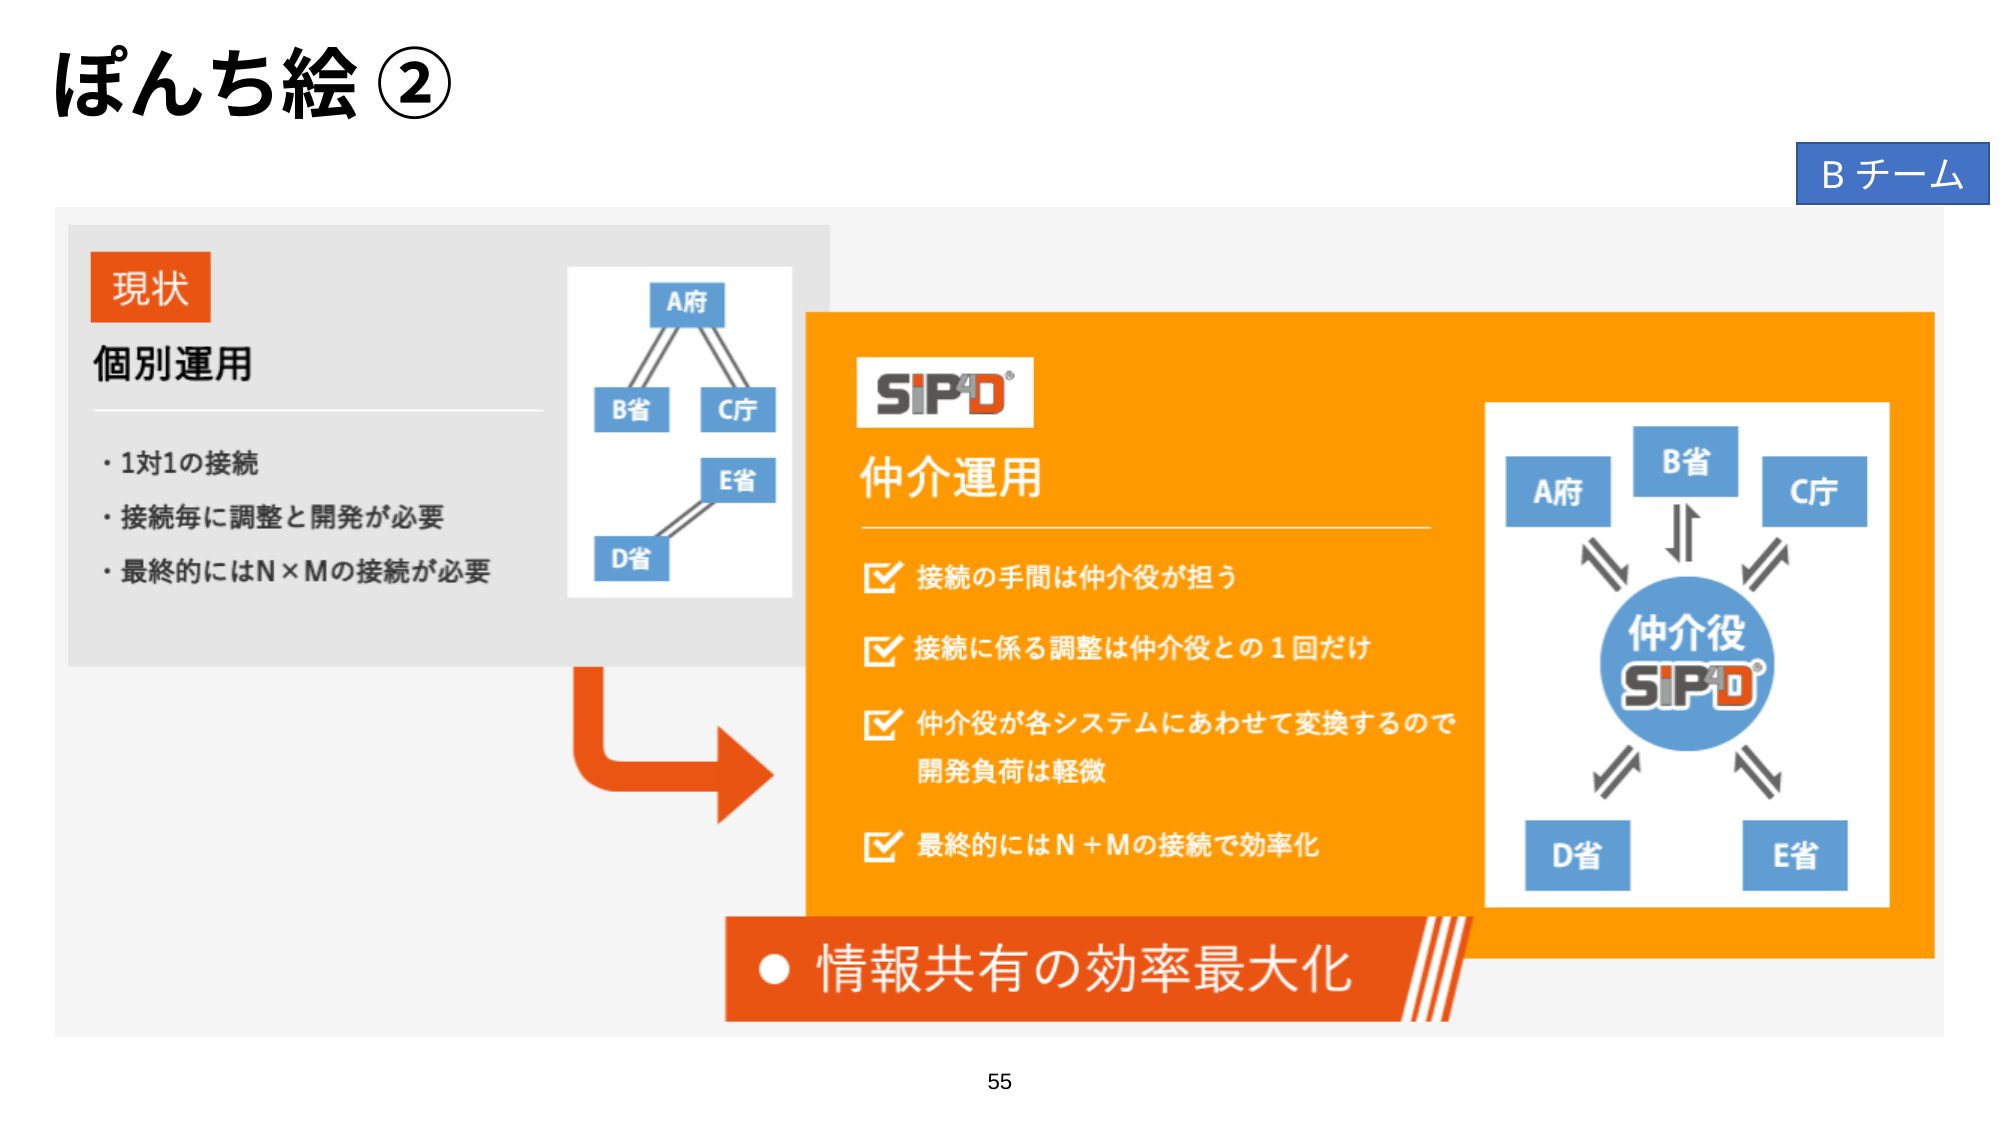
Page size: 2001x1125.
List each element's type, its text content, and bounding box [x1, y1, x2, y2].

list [55, 207, 1944, 1037]
text_box Bチーム [1797, 143, 1989, 204]
title ぽんち絵 ② [51, 7, 1705, 151]
slide_number 55 [940, 1066, 1059, 1094]
